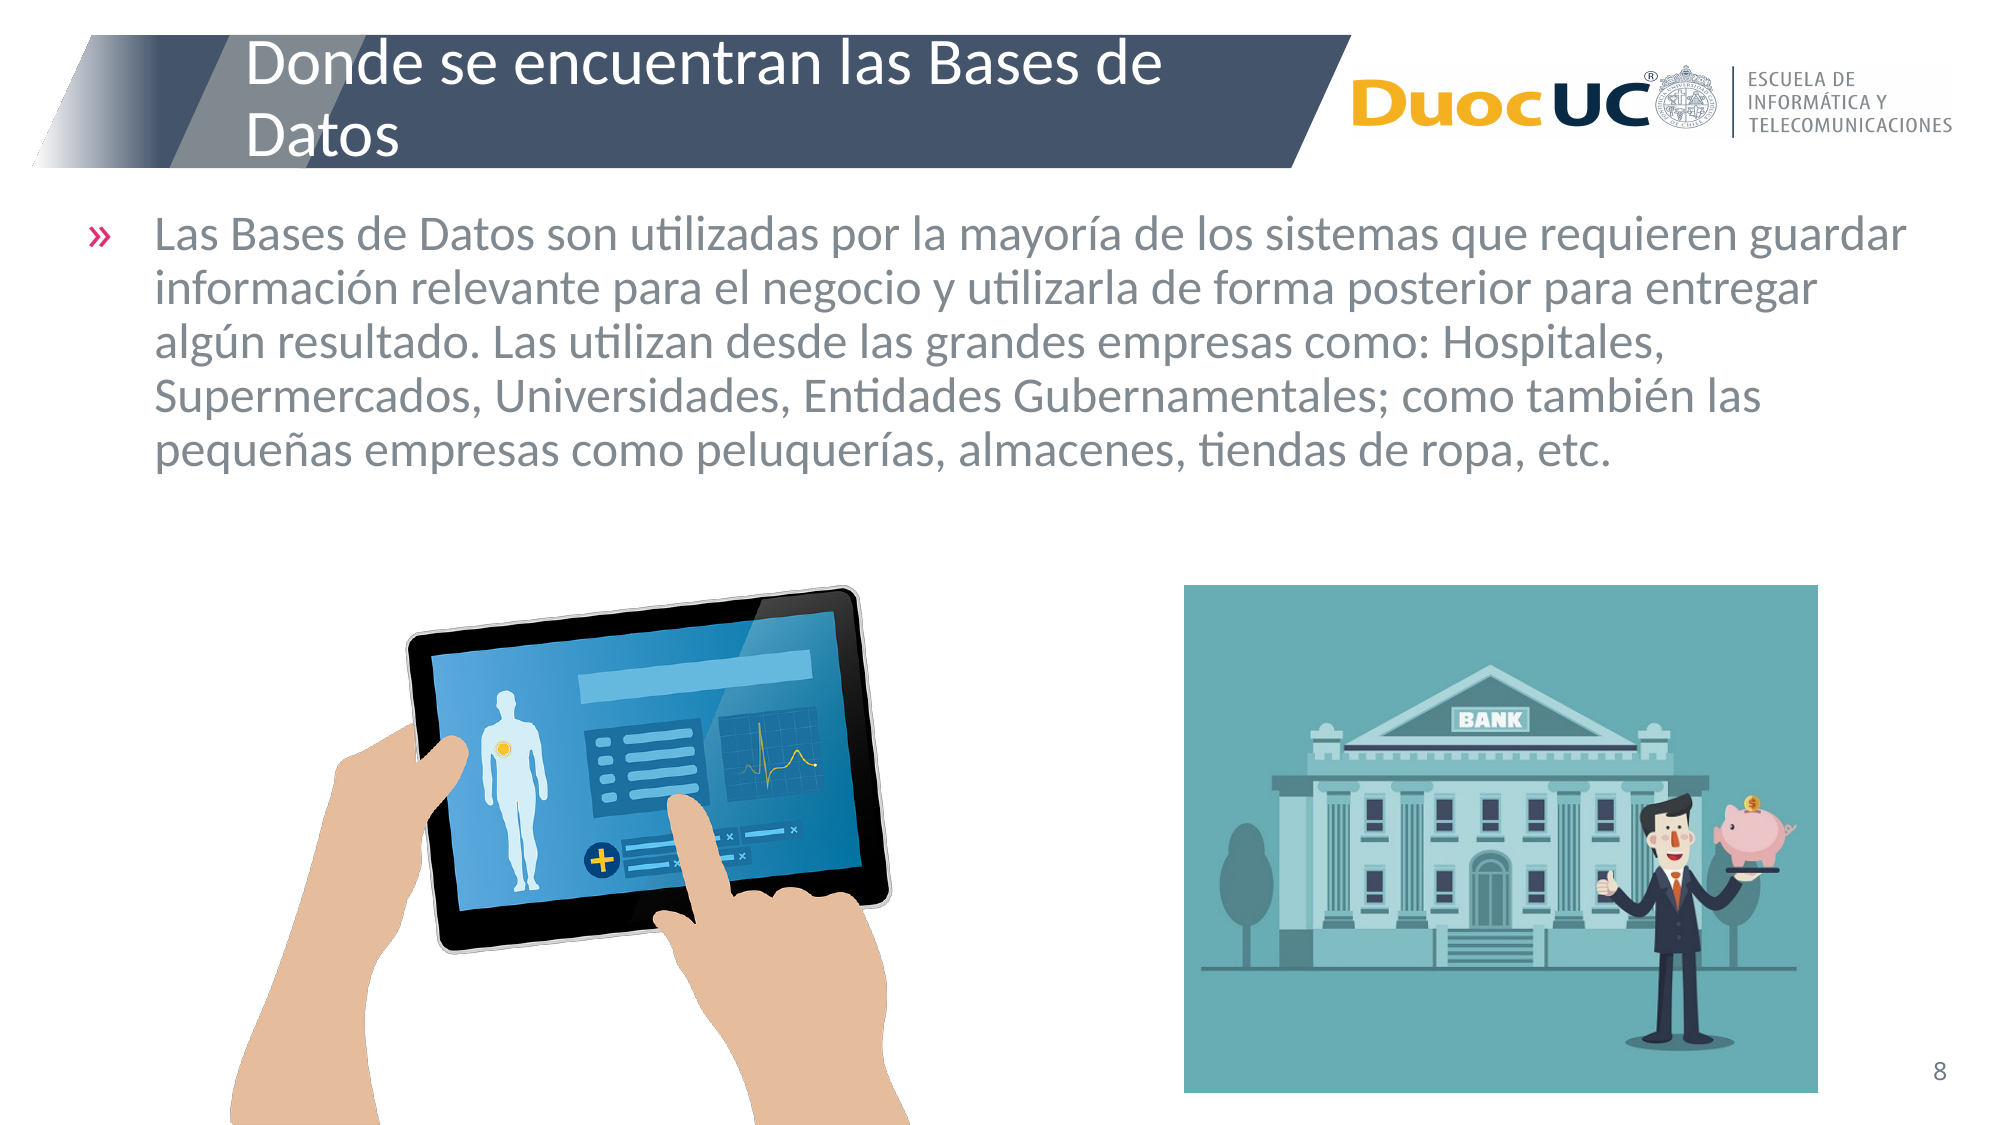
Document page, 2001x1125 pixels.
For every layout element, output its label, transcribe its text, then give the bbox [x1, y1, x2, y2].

title Donde se encuentran las Bases de Datos [230, 32, 1319, 166]
picture [1184, 585, 1818, 1093]
picture [229, 585, 910, 1125]
picture [1351, 63, 1953, 140]
list Las Bases de Datos son utilizadas por la mayoría de los sistemas que requieren guardar información relevante para el negocio y utilizarla de forma posterior para entregar algún resultado. Las utilizan desde las grandes empresas como: Hospitales, Supermercados, Universidades, Entidades Gubernamentales; como también las pequeñas empresas como peluquerías, almacenes, tiendas de ropa, etc. [64, 199, 1936, 1043]
